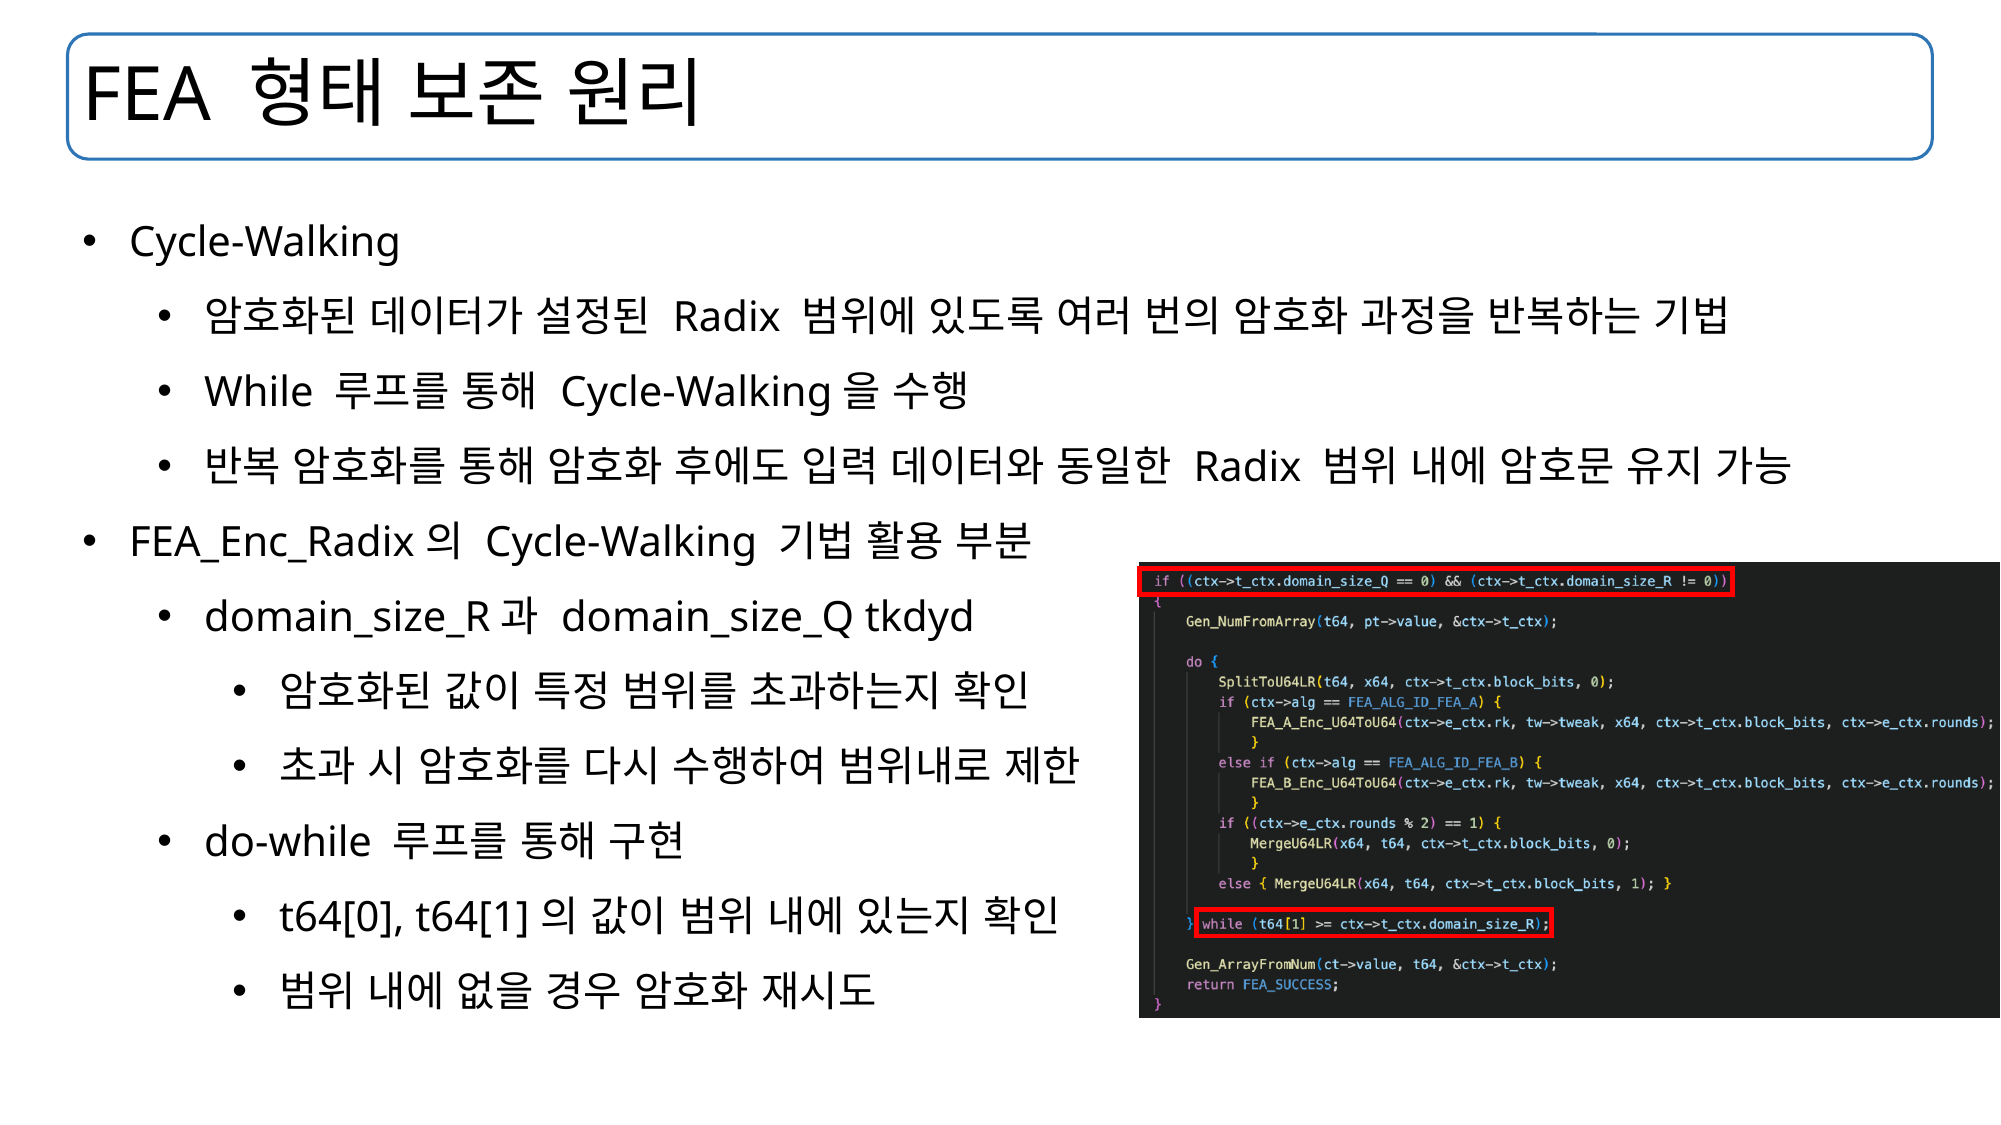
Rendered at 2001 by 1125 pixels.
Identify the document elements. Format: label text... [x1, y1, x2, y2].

title FEA 형태 보존 원리 [67, 34, 1933, 160]
picture [1139, 562, 2000, 1019]
text_box Cycle-Walking 암호화된 데이터가 설정된 Radix 범위에 있도록 여러 번의 암호화 과정을 반복하는 기법 While 루프를 통해 Cycle-Walking을 수행 반복 암호화를 통해 암호화 후에도 입력 데이터와 동일한 Radix 범위 내에 암호문 유지 가능 FEA_Enc_Radix의 Cycle-Walking 기법 활용 부분 domain_size_R과 domain_size_Q tkdyd 암호화된 값이 특정 범위를 초과하는지 확인 초과 시 암호화를 다시 수행하여 범위내로 제한 do-while 루프를 통해 구현 t64[0], t64[1]의 값이 범위 내에 있는지 확인 범위 내에 없을 경우 암호화 재시도 [67, 182, 1902, 1023]
